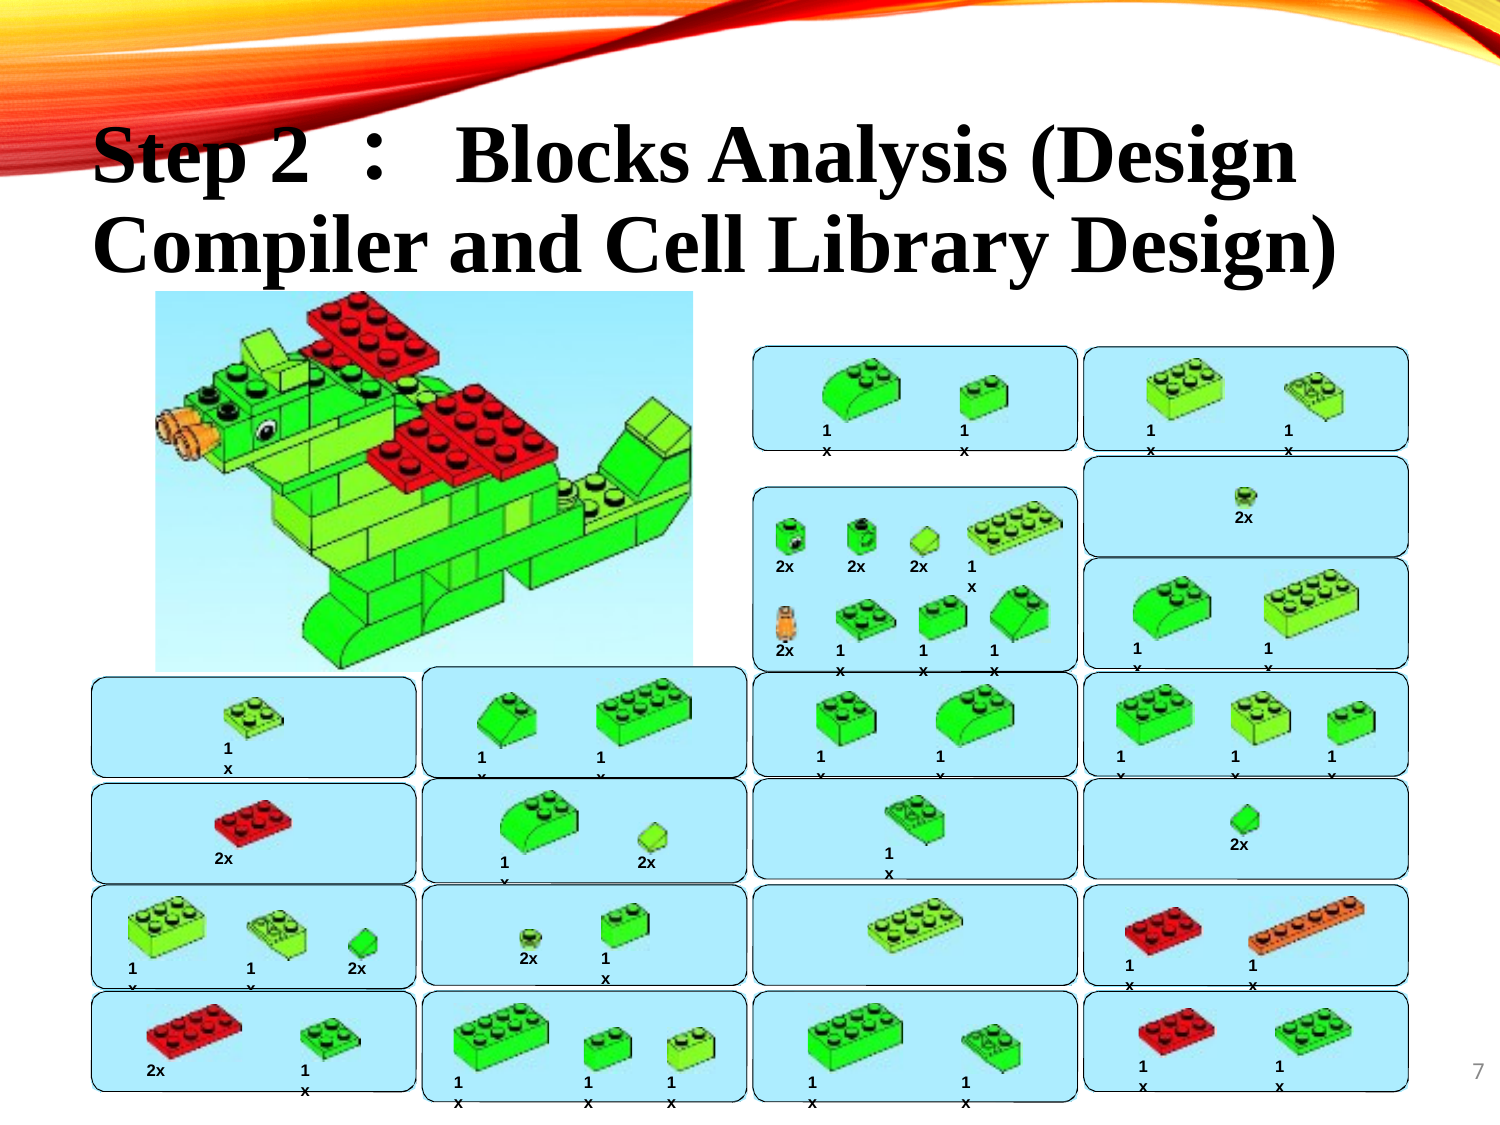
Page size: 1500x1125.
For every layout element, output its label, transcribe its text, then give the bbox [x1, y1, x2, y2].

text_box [90, 291, 1410, 1103]
slide_number ‹#› [1414, 1042, 1500, 1103]
picture [0, 0, 1500, 178]
title Step 2 ：Blocks Analysis (Design Compiler and Cell Library Design) [76, 101, 1424, 299]
